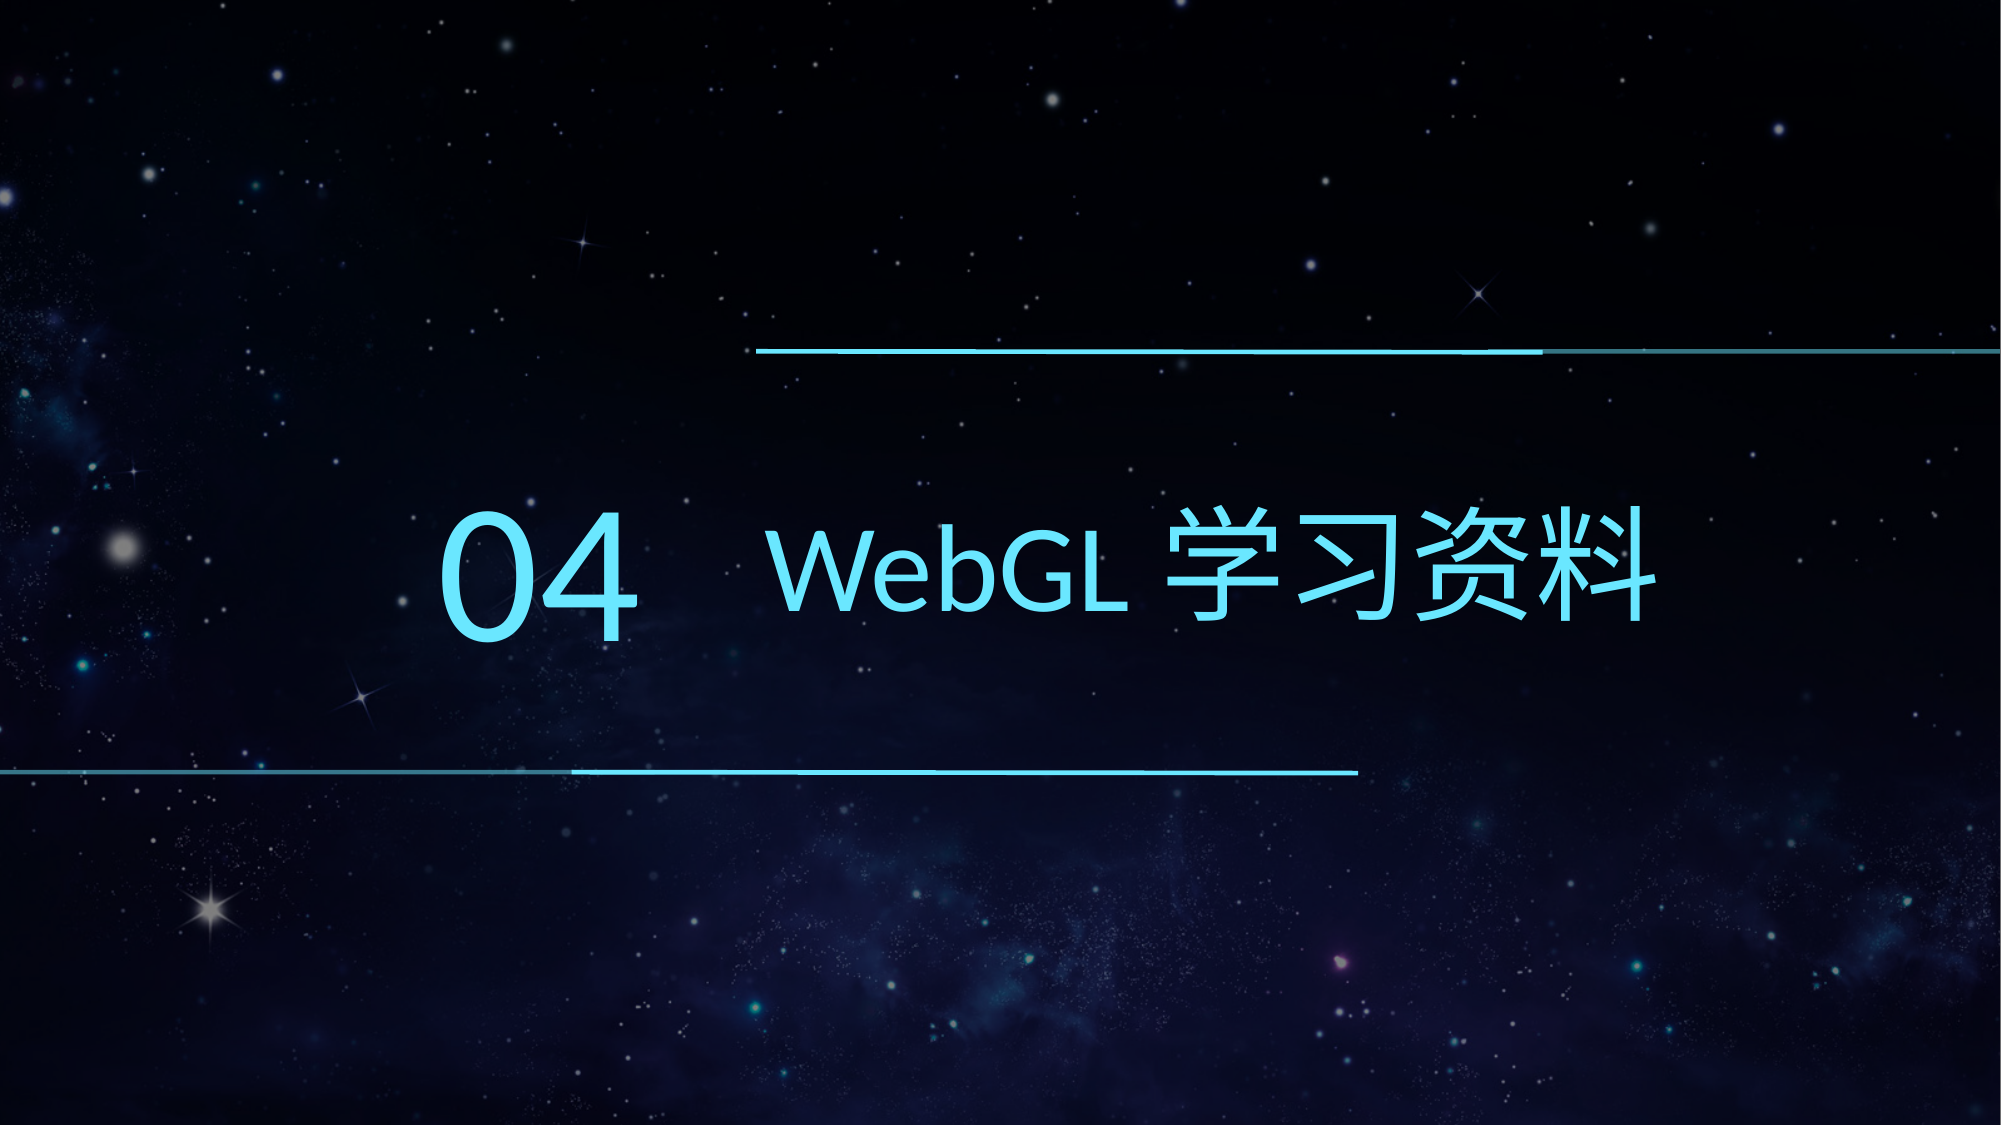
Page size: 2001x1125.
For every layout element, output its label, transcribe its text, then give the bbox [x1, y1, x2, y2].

text_box WebGL学习资料 [694, 479, 1730, 644]
text_box 04 [407, 433, 656, 689]
picture [0, 0, 2001, 1125]
